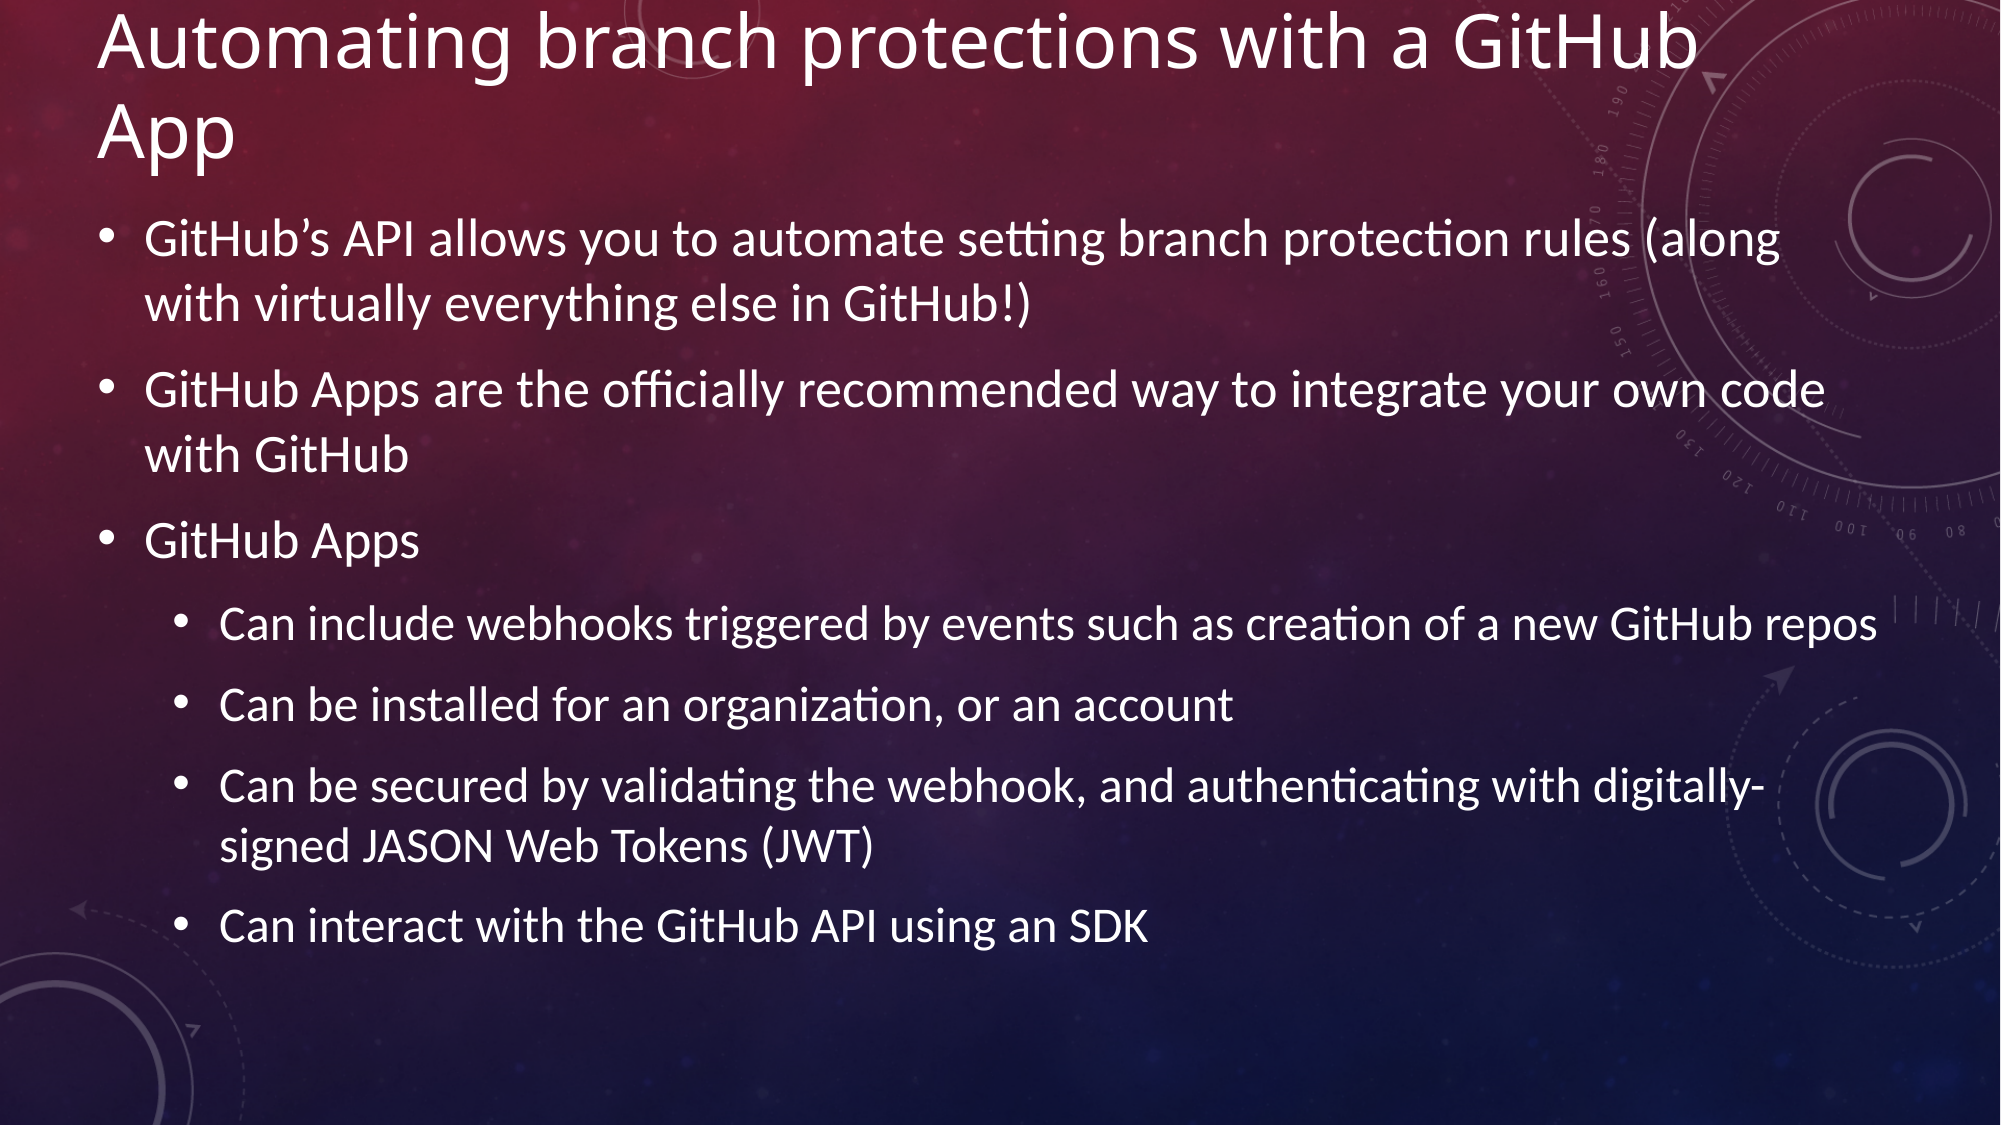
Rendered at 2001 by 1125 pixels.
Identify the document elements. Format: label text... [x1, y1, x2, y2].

title Automating branch protections with a GitHub App [82, 9, 1775, 157]
picture [0, 0, 2001, 1125]
list GitHub’s API allows you to automate setting branch protection rules (along with virtually everything else in GitHub!) GitHub Apps are the officially recommended way to integrate your own code with GitHub GitHub Apps Can include webhooks triggered by events such as creation of a new GitHub repos Can be installed for an organization, or an account Can be secured by validating the webhook, and authenticating with digitally-signed JASON Web Tokens (JWT) Can interact with the GitHub API using an SDK [82, 195, 1906, 1030]
